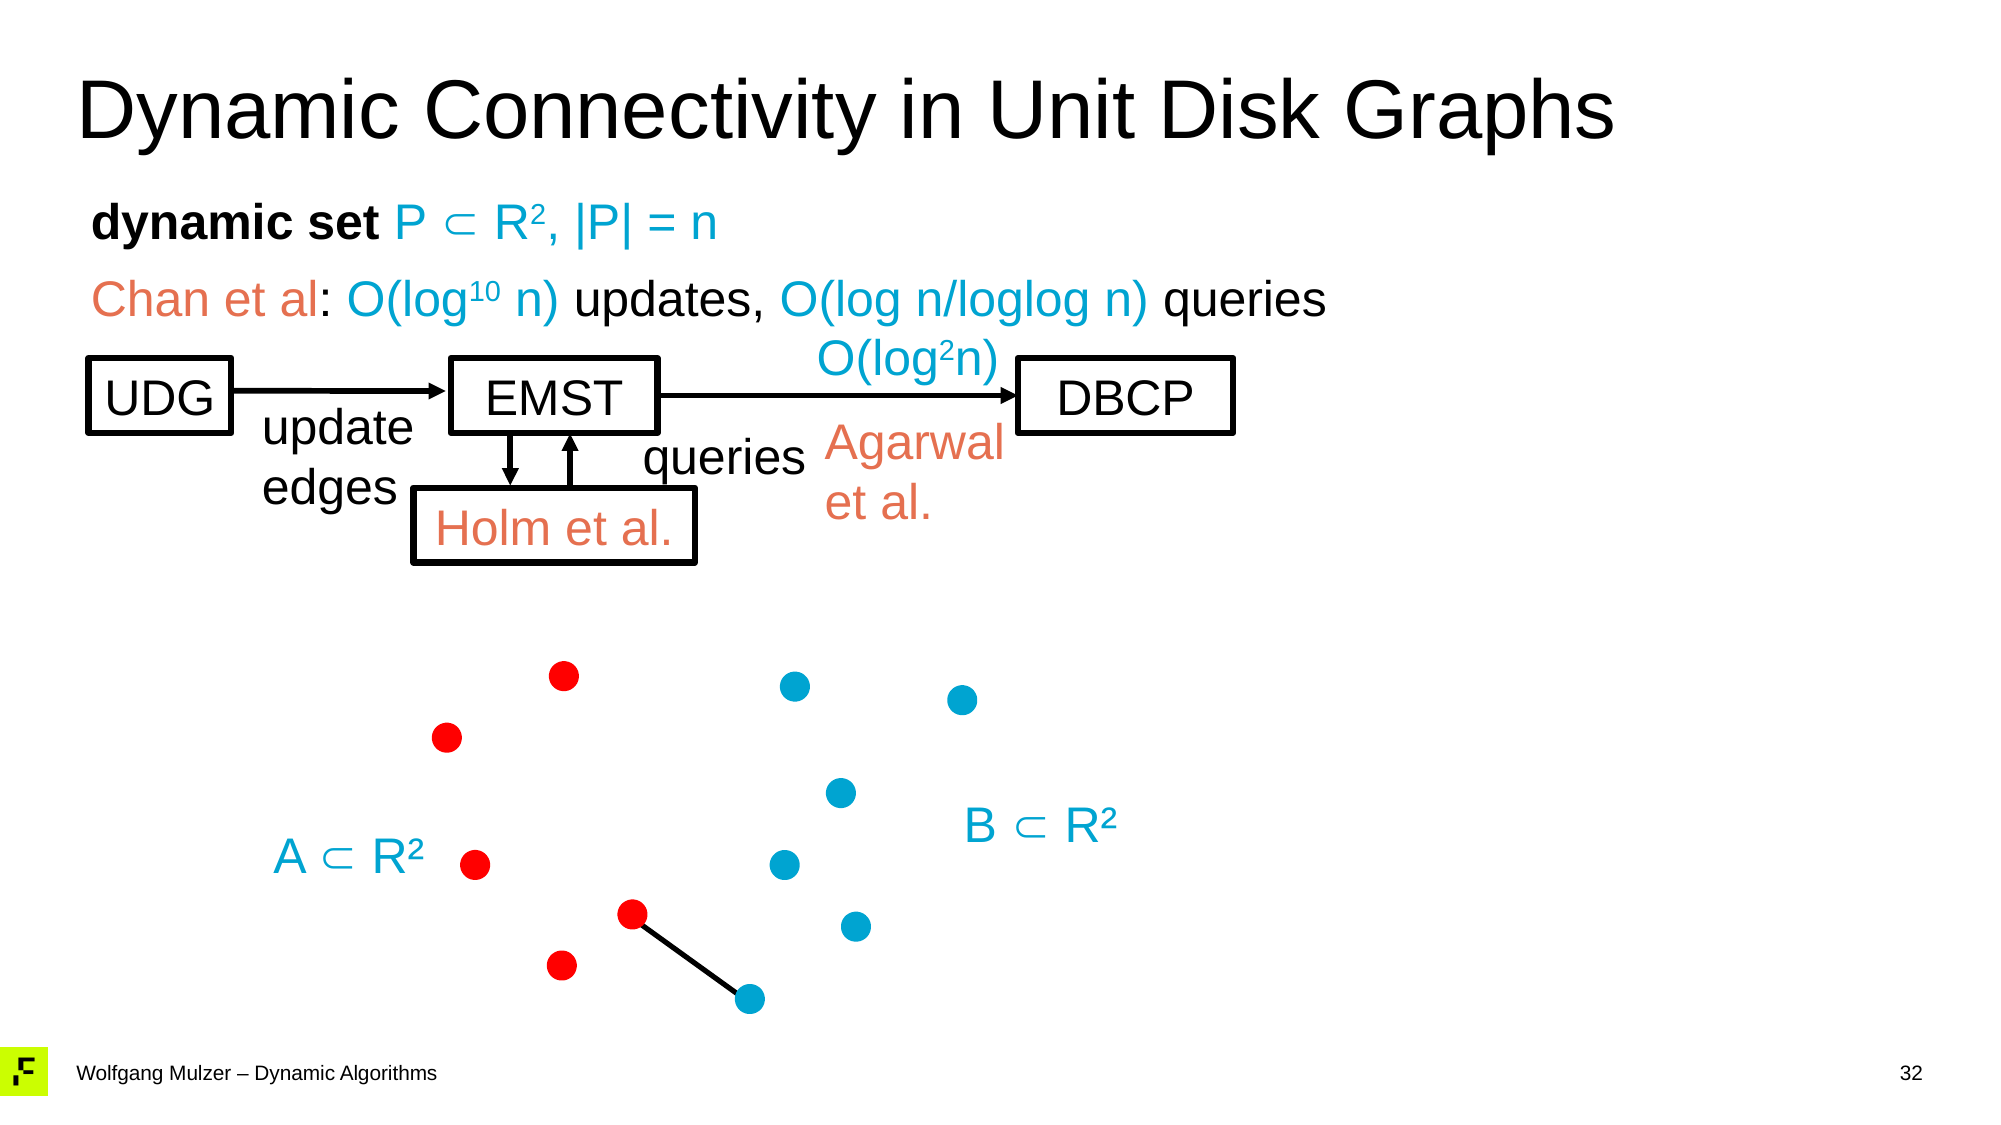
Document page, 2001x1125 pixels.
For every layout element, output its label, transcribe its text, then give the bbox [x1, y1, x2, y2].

text_box [825, 778, 856, 809]
text_box queries [627, 417, 874, 493]
text_box [947, 685, 978, 716]
text_box [431, 722, 462, 753]
text_box [769, 850, 800, 880]
text_box [546, 950, 577, 981]
text_box A  R² [244, 815, 447, 891]
text_box Holm et al. [413, 487, 695, 563]
footer Wolfgang Mulzer – Dynamic Algorithms [76, 1048, 1692, 1096]
title Dynamic Connectivity in Unit Disk Graphs [76, 55, 1924, 286]
text_box Chan et al: O(log10 n) updates, O(log n/loglog n) queries [76, 259, 1444, 335]
picture [0, 1047, 48, 1096]
text_box [734, 984, 765, 1014]
text_box [460, 849, 491, 880]
text_box [779, 671, 810, 702]
text_box [617, 899, 648, 930]
slide_number 32 [1692, 1048, 1924, 1096]
text_box UDG [88, 358, 232, 433]
text_box Agarwal et al. [809, 401, 1044, 537]
text_box EMST [450, 358, 658, 433]
text_box [841, 911, 871, 942]
text_box dynamic set P  R2, |P| = n [76, 182, 749, 257]
text_box O(log2n) [801, 335, 1036, 394]
text_box [548, 661, 579, 692]
text_box B  R² [934, 784, 1138, 860]
text_box DBCP [1017, 358, 1234, 433]
text_box update edges [247, 394, 436, 523]
